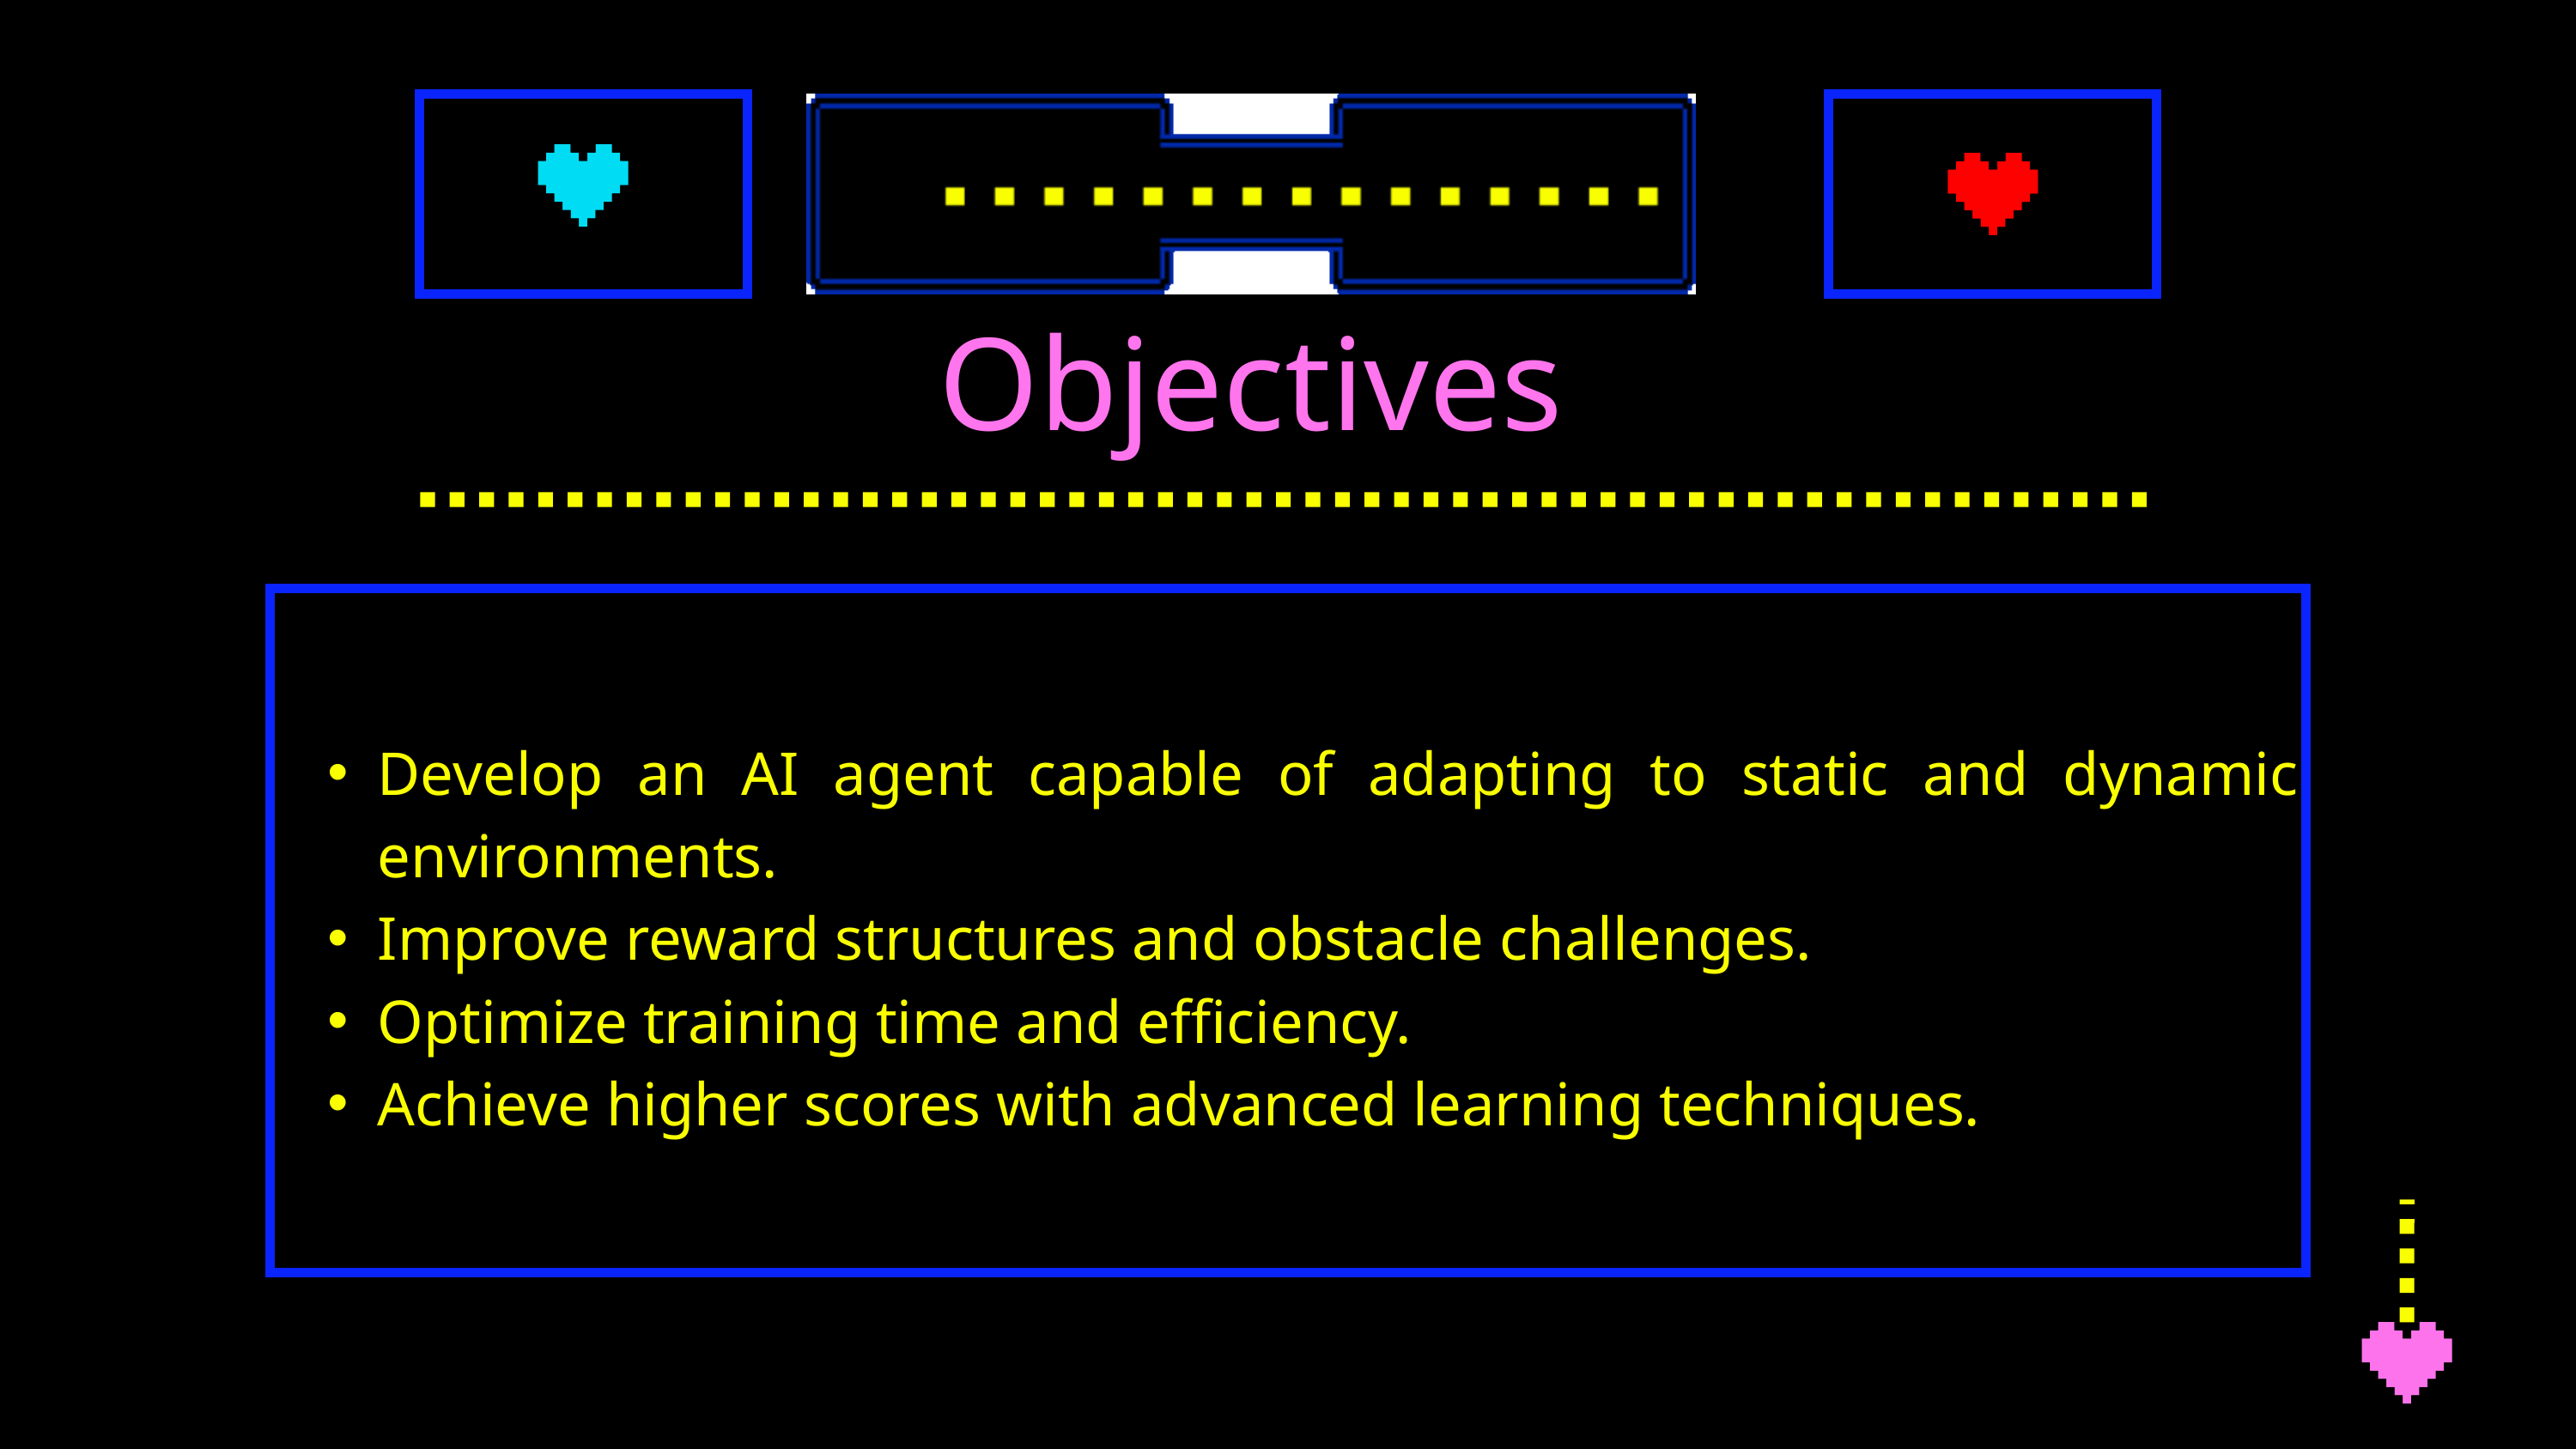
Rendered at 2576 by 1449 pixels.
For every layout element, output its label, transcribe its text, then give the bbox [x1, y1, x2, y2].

text_box Objectives [509, 324, 1993, 457]
text_box [2361, 1322, 2452, 1404]
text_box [270, 588, 2306, 1274]
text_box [418, 94, 748, 294]
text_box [1828, 94, 2158, 294]
picture [806, 94, 1696, 294]
